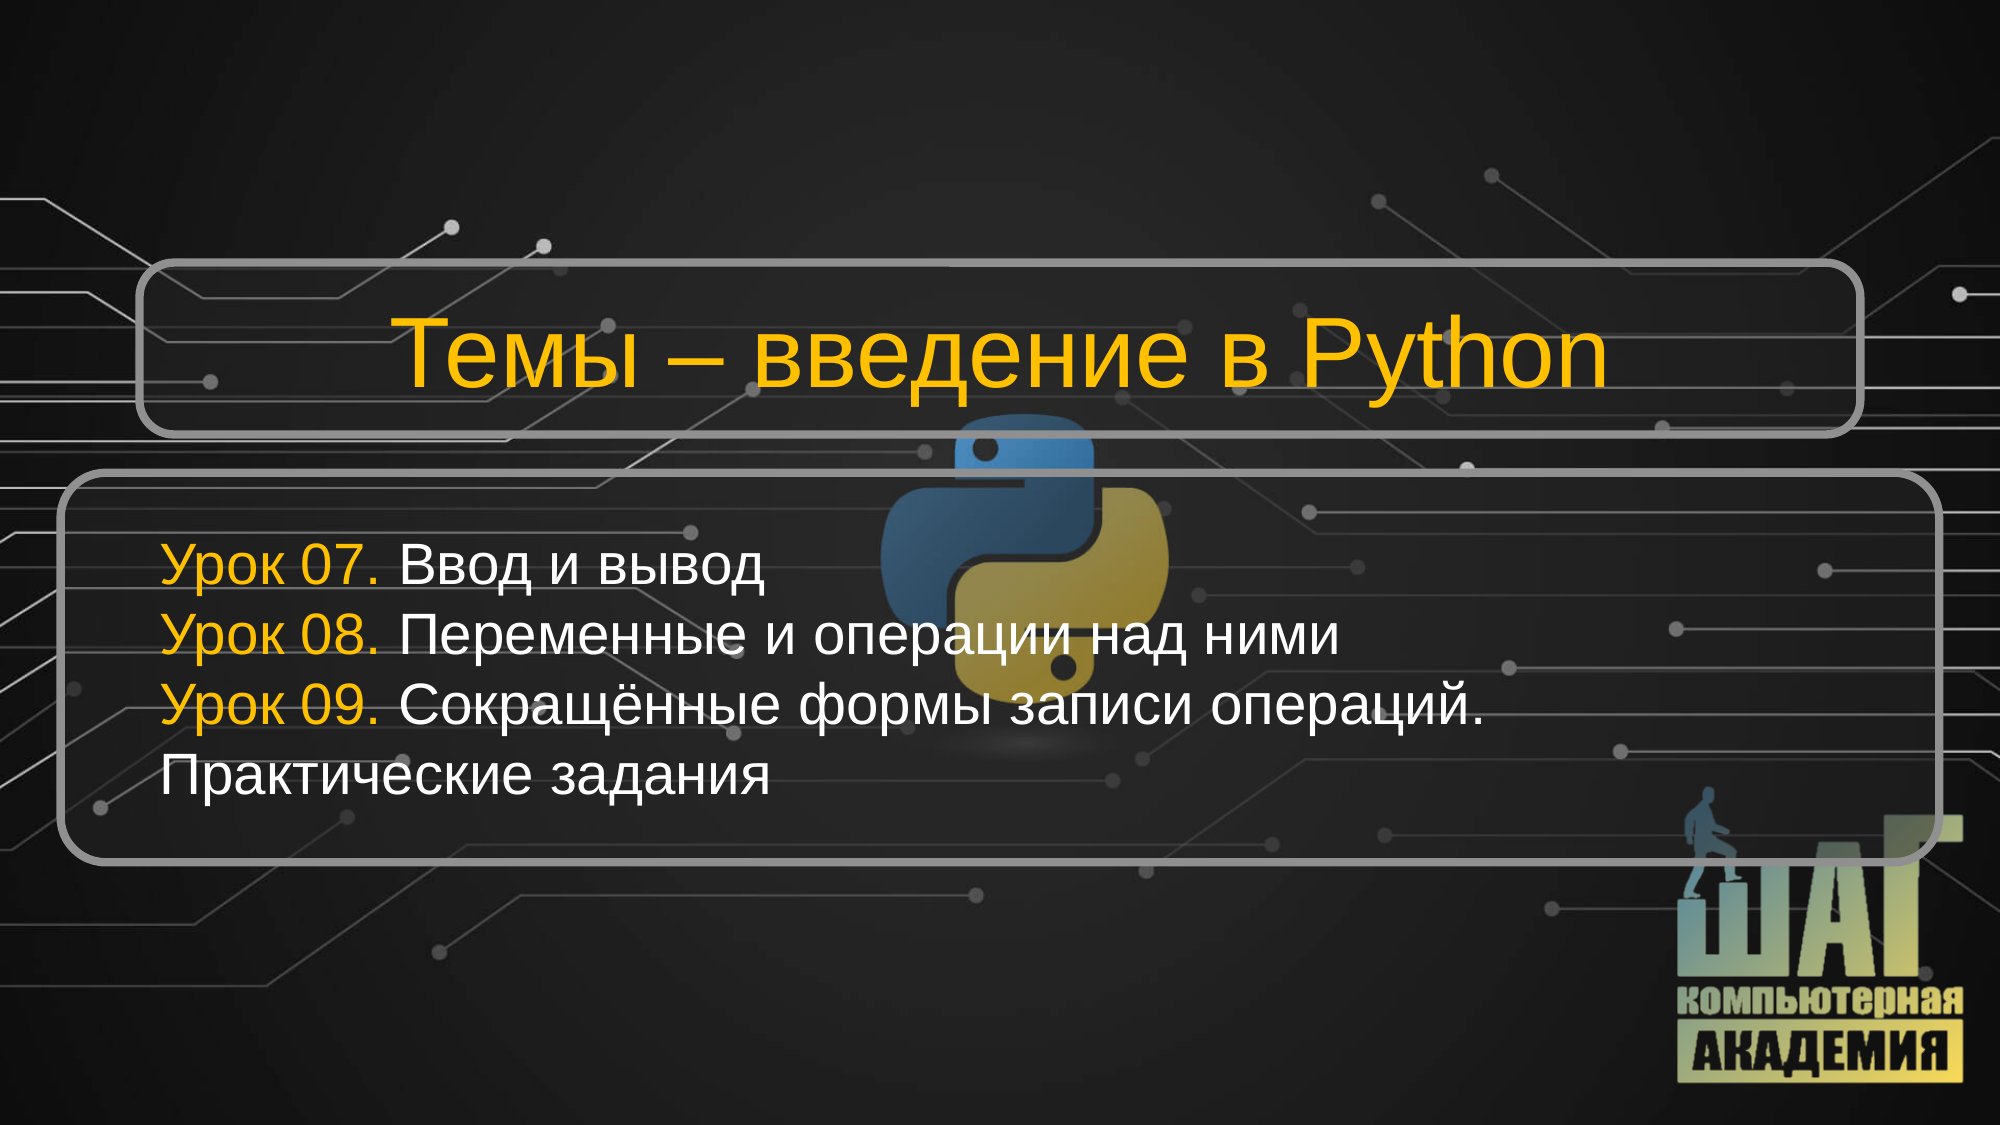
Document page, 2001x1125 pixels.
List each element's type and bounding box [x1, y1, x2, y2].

text_box [60, 472, 1940, 863]
text_box [139, 262, 1861, 435]
picture [0, 0, 2000, 1125]
